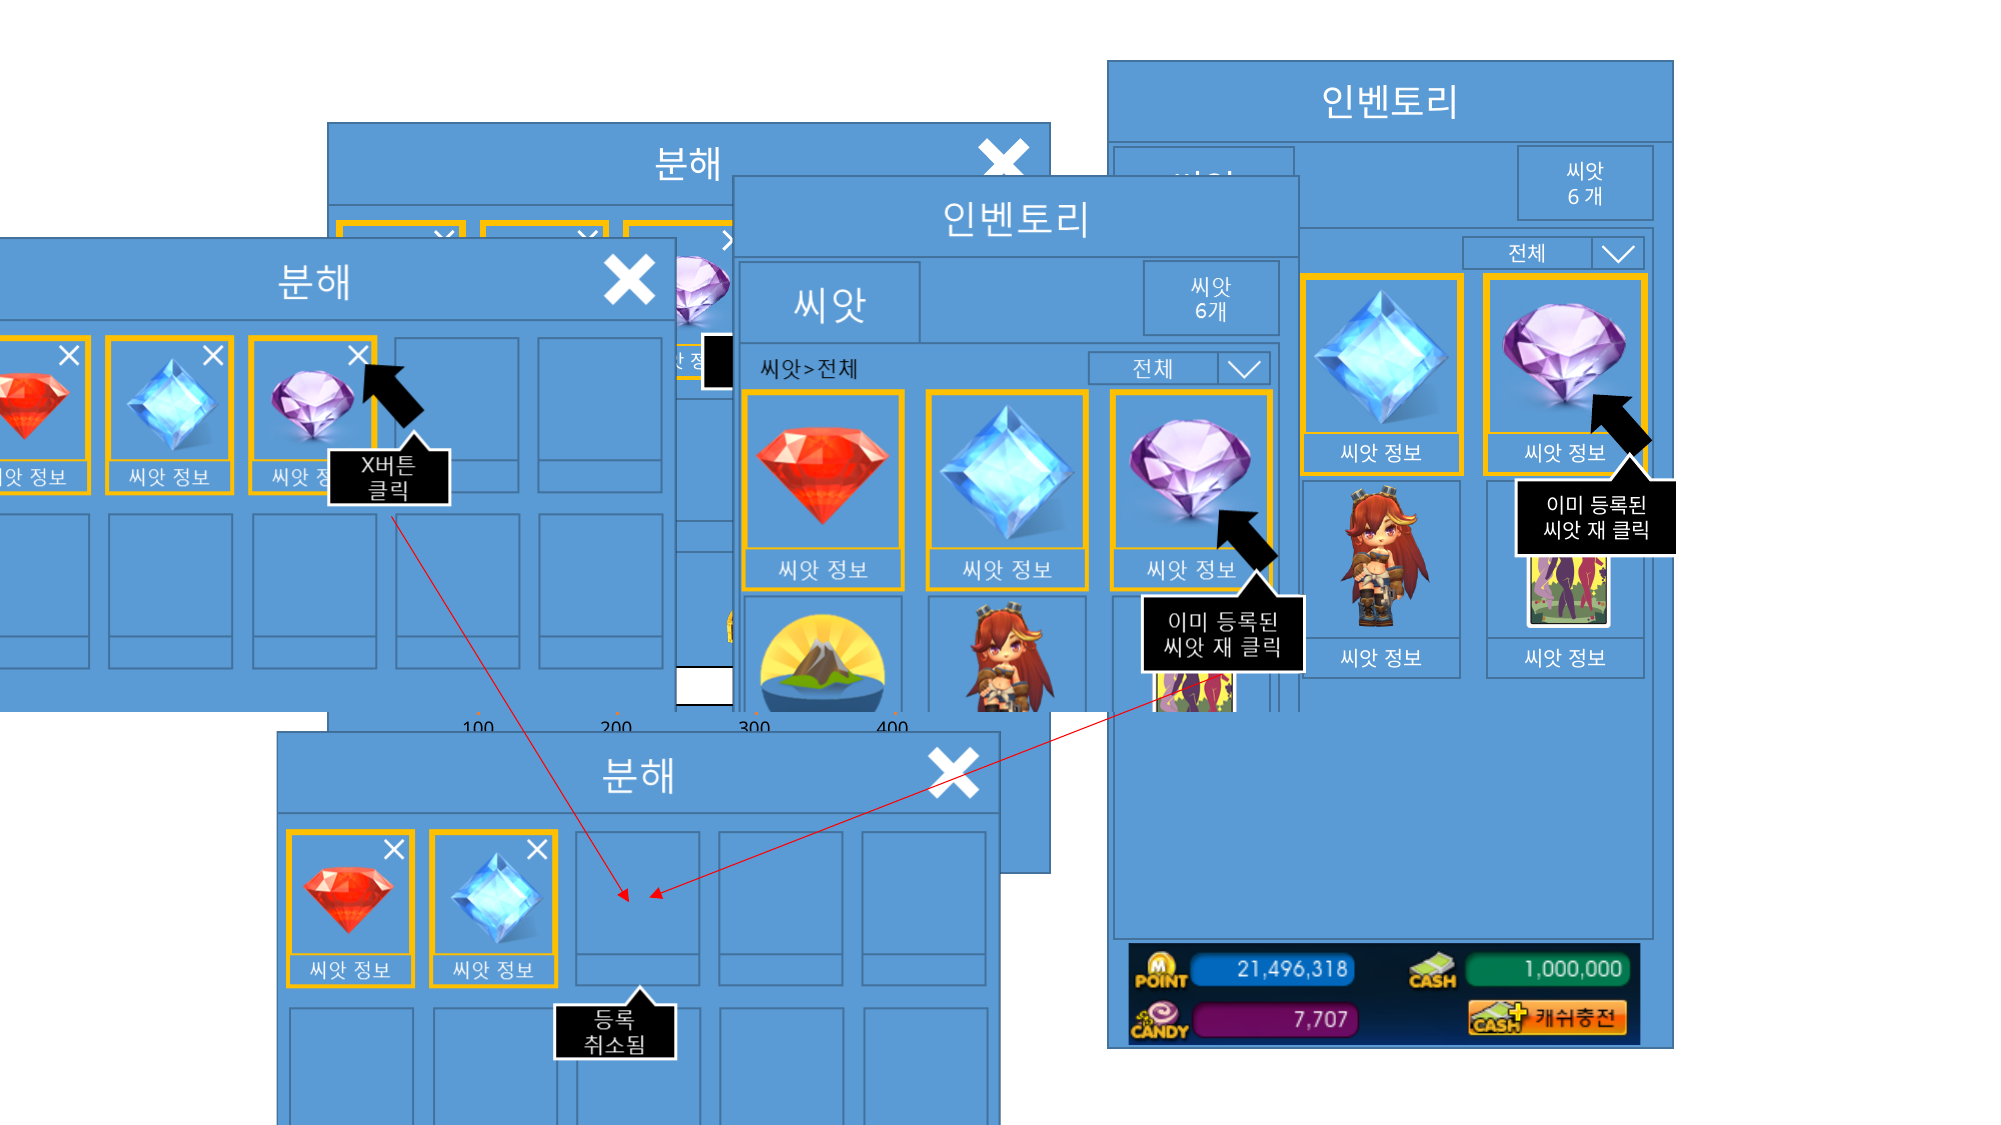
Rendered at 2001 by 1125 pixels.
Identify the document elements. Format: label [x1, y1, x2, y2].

text_box [0, 175, 1306, 1125]
text_box [328, 60, 1678, 1049]
